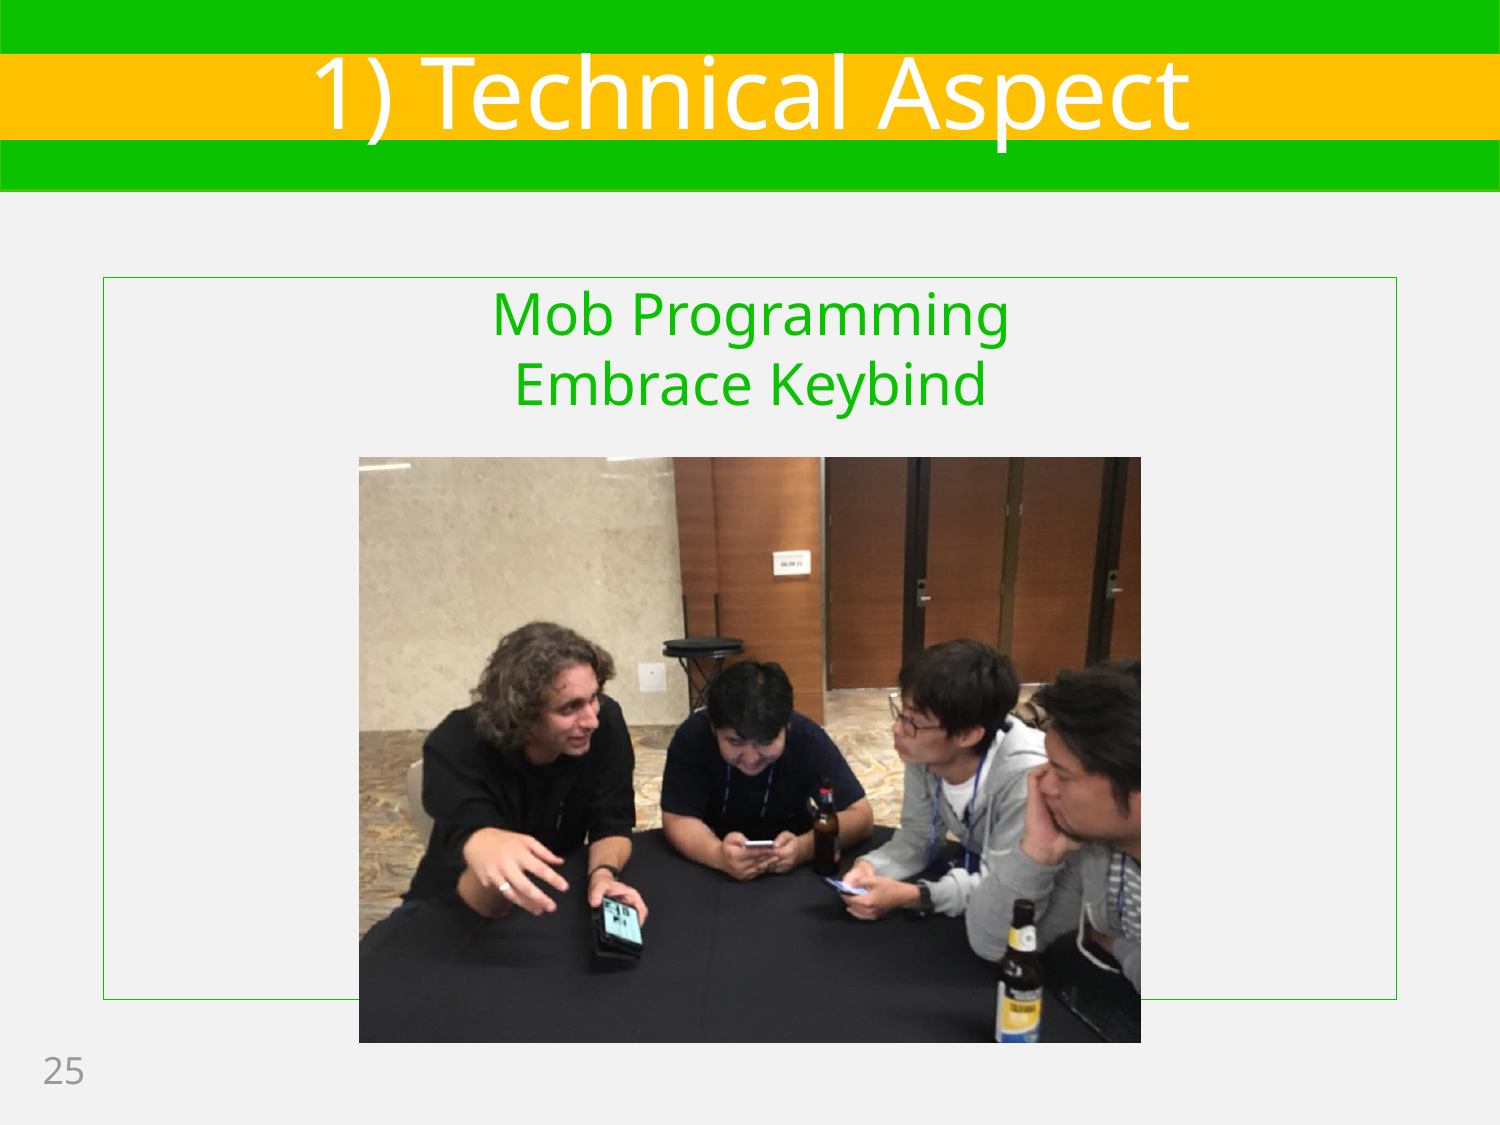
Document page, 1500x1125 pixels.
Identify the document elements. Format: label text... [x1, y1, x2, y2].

slide_number 25 [27, 1042, 146, 1102]
picture [359, 457, 1141, 1043]
list Mob Programming Embrace Keybind [103, 277, 1397, 1000]
title 1) Technical Aspect [0, 53, 1500, 140]
